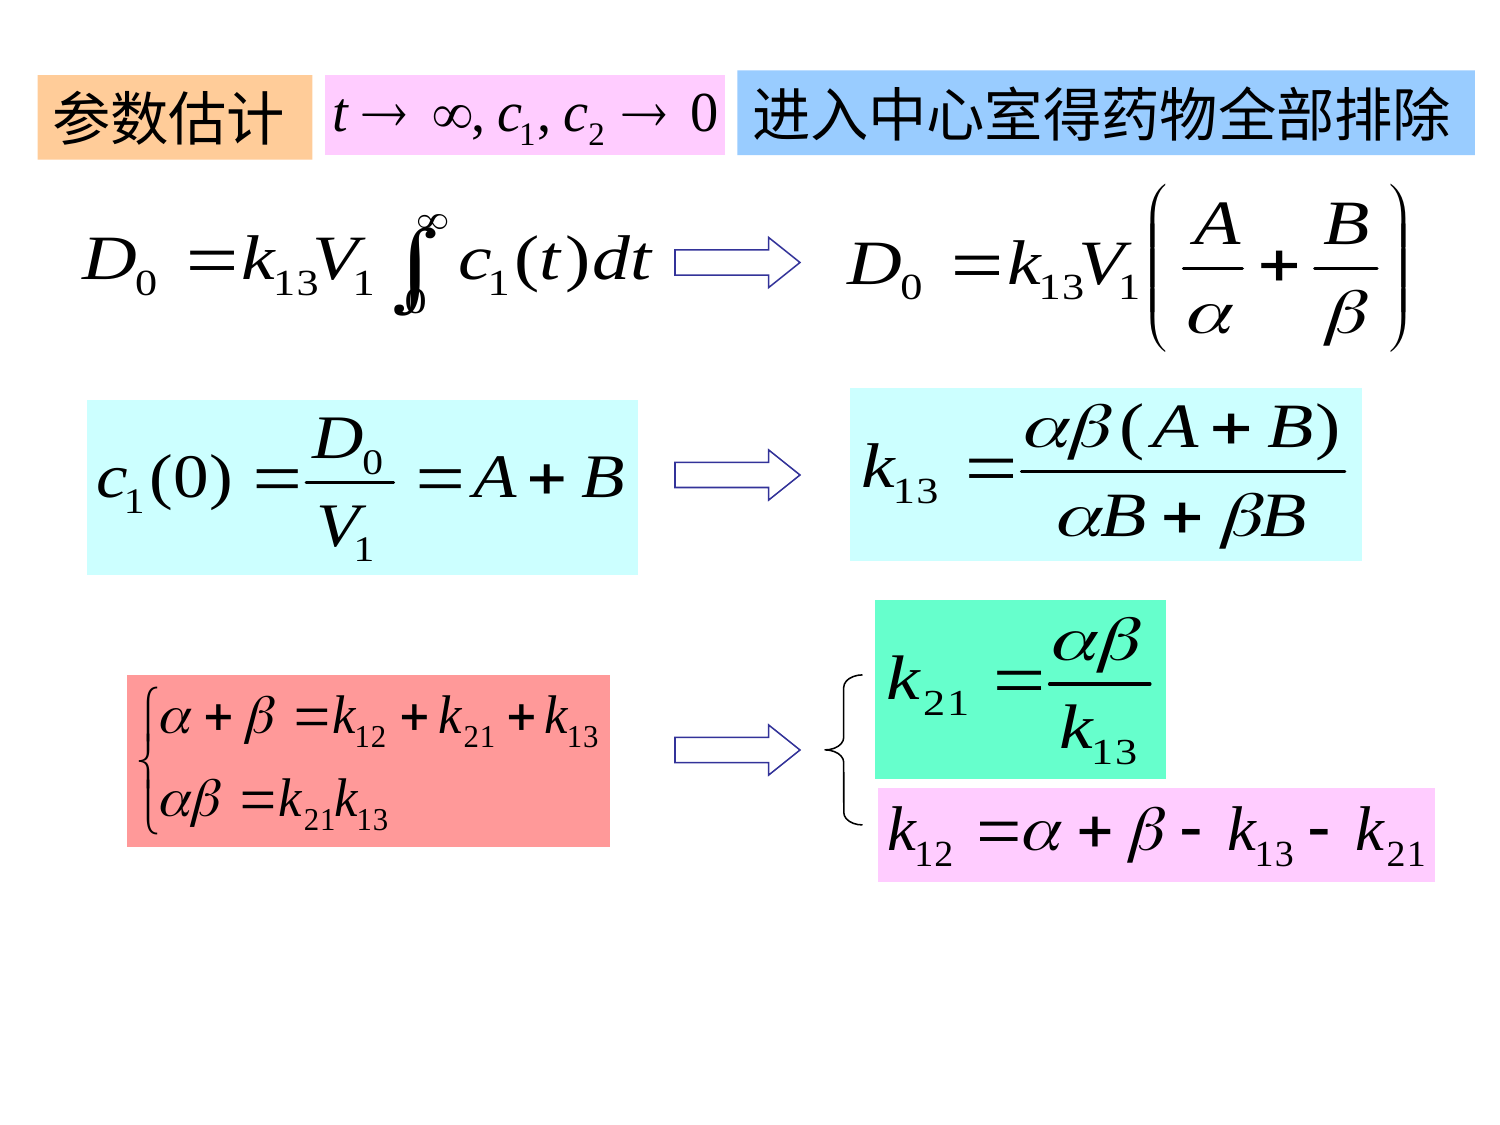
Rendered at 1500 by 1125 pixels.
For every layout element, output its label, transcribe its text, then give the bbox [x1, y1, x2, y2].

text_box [877, 787, 1436, 883]
text_box 参数估计 [37, 75, 313, 160]
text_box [833, 173, 1429, 364]
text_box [849, 387, 1363, 562]
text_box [126, 674, 611, 848]
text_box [86, 399, 638, 576]
text_box 进入中心室得药物全部排除 [737, 70, 1475, 156]
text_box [68, 189, 670, 328]
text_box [874, 599, 1167, 779]
text_box [675, 725, 801, 776]
text_box [675, 450, 801, 501]
text_box [825, 674, 863, 825]
text_box [675, 237, 801, 288]
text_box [324, 74, 726, 156]
